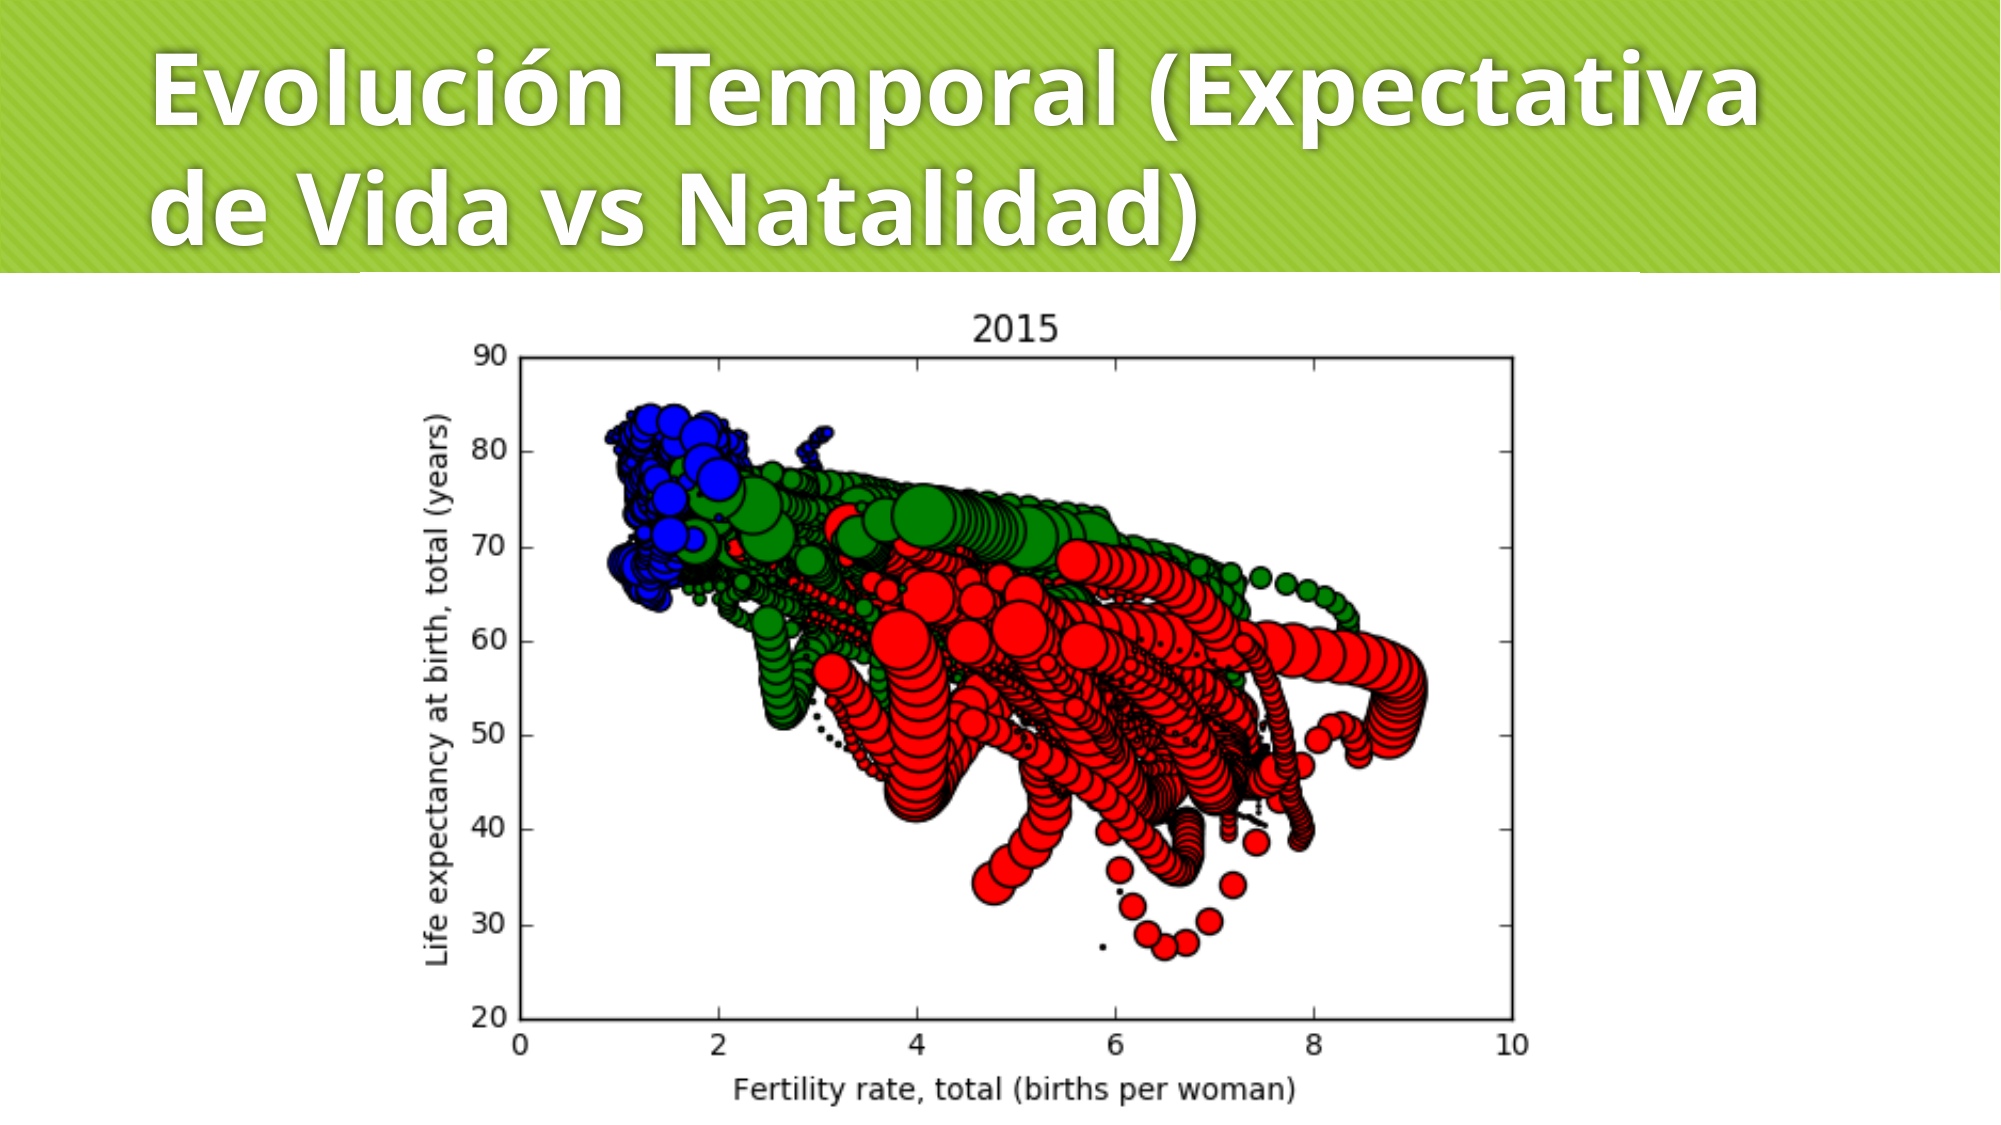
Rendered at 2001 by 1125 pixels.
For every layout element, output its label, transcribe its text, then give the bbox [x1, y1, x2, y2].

title Evolución Temporal (Expectativa de Vida vs Natalidad) [132, 113, 1868, 272]
picture [0, 272, 2000, 1125]
